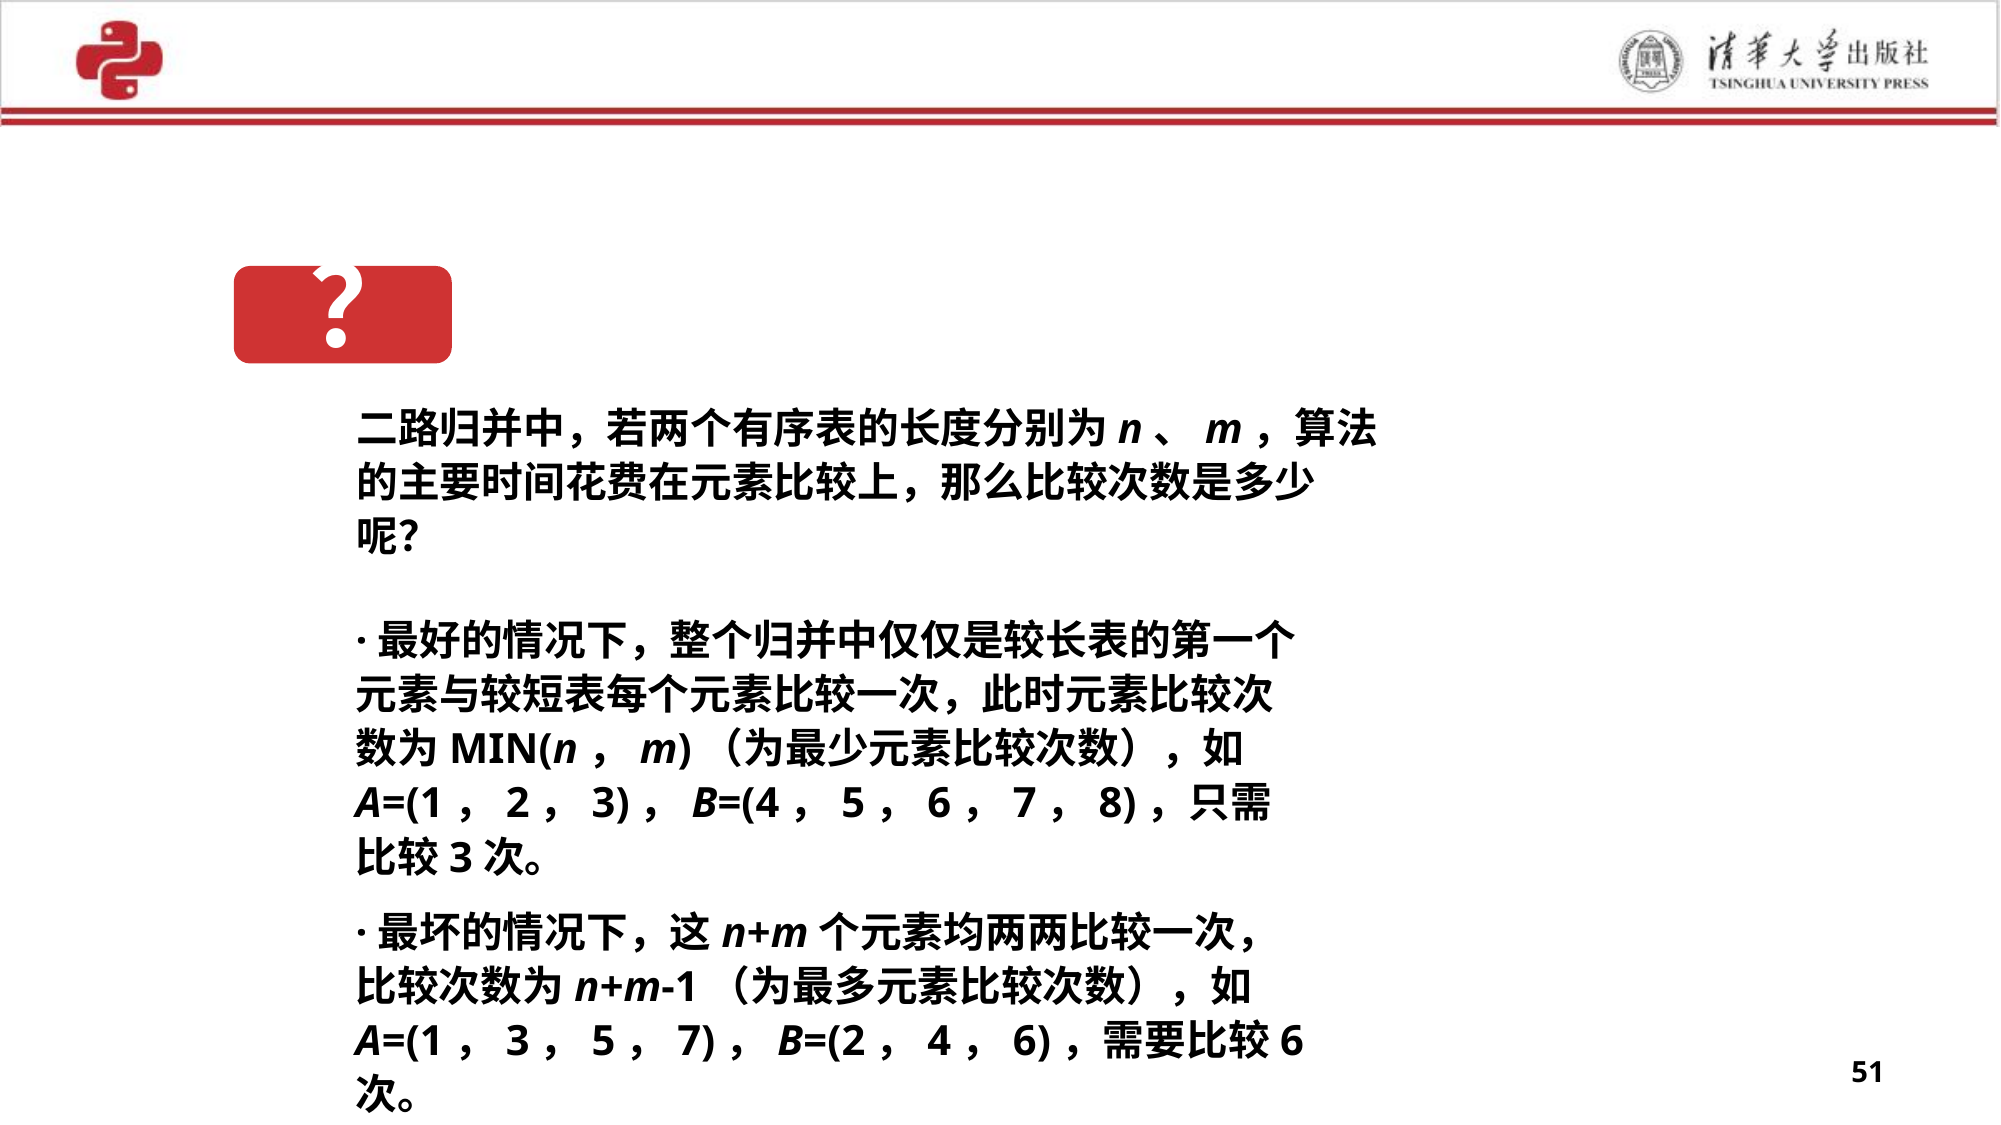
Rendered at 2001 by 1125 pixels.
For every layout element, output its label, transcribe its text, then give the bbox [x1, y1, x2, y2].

text_box ·最好的情况下，整个归并中仅仅是较长表的第一个元素与较短表每个元素比较一次，此时元素比较次数为MIN(n，m)（为最少元素比较次数），如A=(1，2，3)，B=(4，5，6，7，8)，只需比较3次。 ·最坏的情况下，这n+m个元素均两两比较一次，比较次数为n+m-1（为最多元素比较次数），如A=(1，3，5，7)，B=(2，4，6)，需要比较6次。 [340, 602, 1322, 1125]
text_box 二路归并中，若两个有序表的长度分别为n、m，算法的主要时间花费在元素比较上，那么比较次数是多少呢？ [341, 390, 1409, 568]
picture [0, 0, 2000, 127]
slide_number 51 [1433, 1042, 1900, 1103]
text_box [233, 265, 510, 384]
